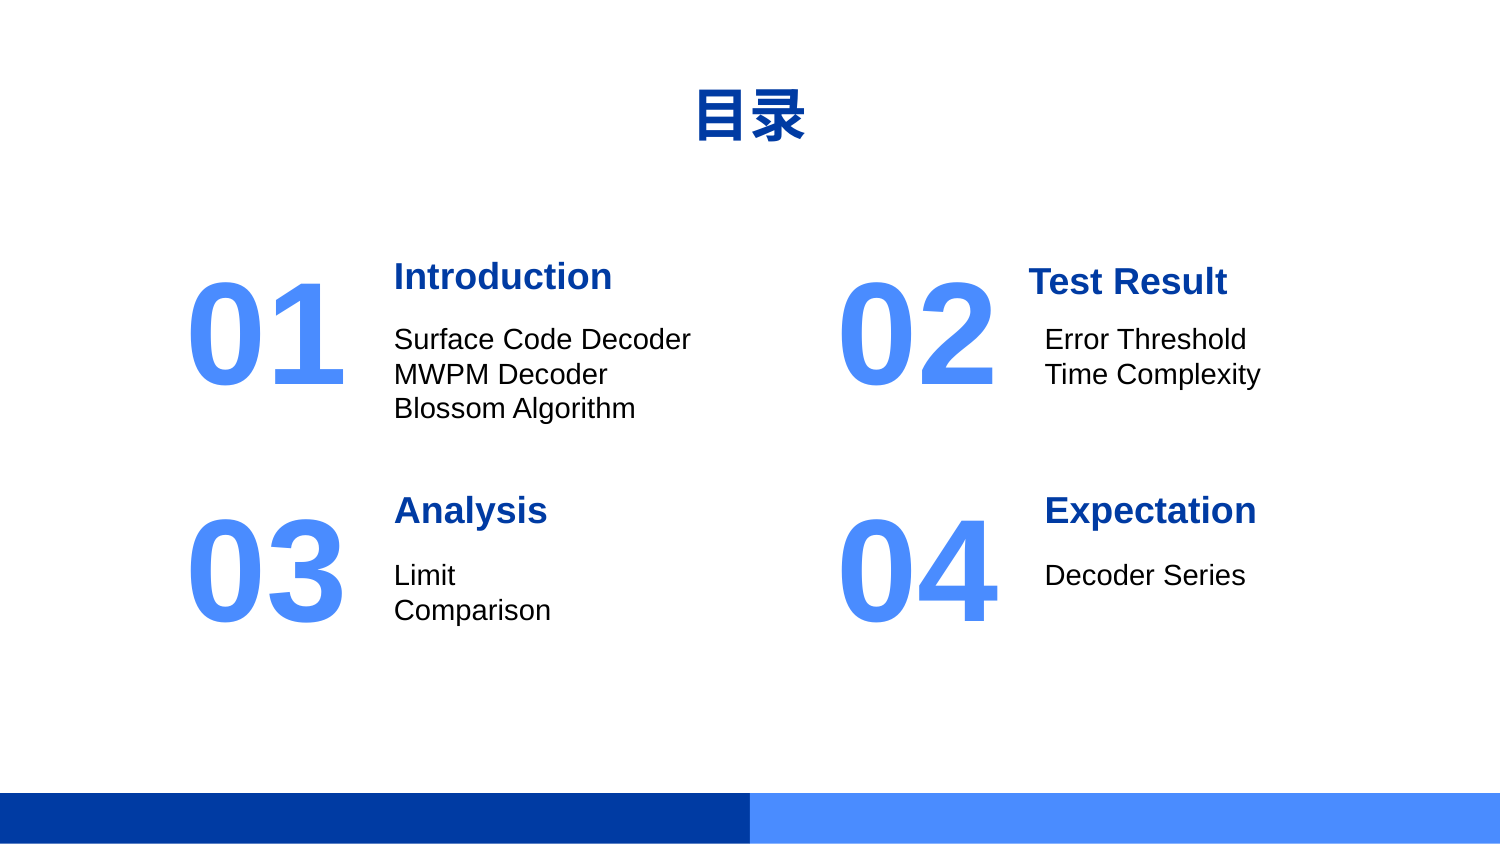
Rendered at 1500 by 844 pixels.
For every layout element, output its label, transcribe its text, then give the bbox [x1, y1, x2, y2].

title 03 [117, 485, 363, 641]
title 01 [117, 249, 363, 404]
title Analysis [379, 470, 732, 534]
subtitle Decoder Series [1029, 541, 1383, 667]
title Test Result [1013, 241, 1468, 305]
title Introduction [378, 237, 833, 301]
subtitle Limit Comparison [379, 541, 732, 667]
subtitle Surface Code Decoder MWPM Decoder Blossom Algorithm [379, 304, 732, 431]
subtitle Error Threshold Time Complexity [1029, 304, 1383, 431]
title 目录 [117, 62, 1383, 157]
title 04 [768, 485, 1014, 641]
title 02 [768, 249, 1014, 404]
title Expectation [1029, 470, 1410, 534]
